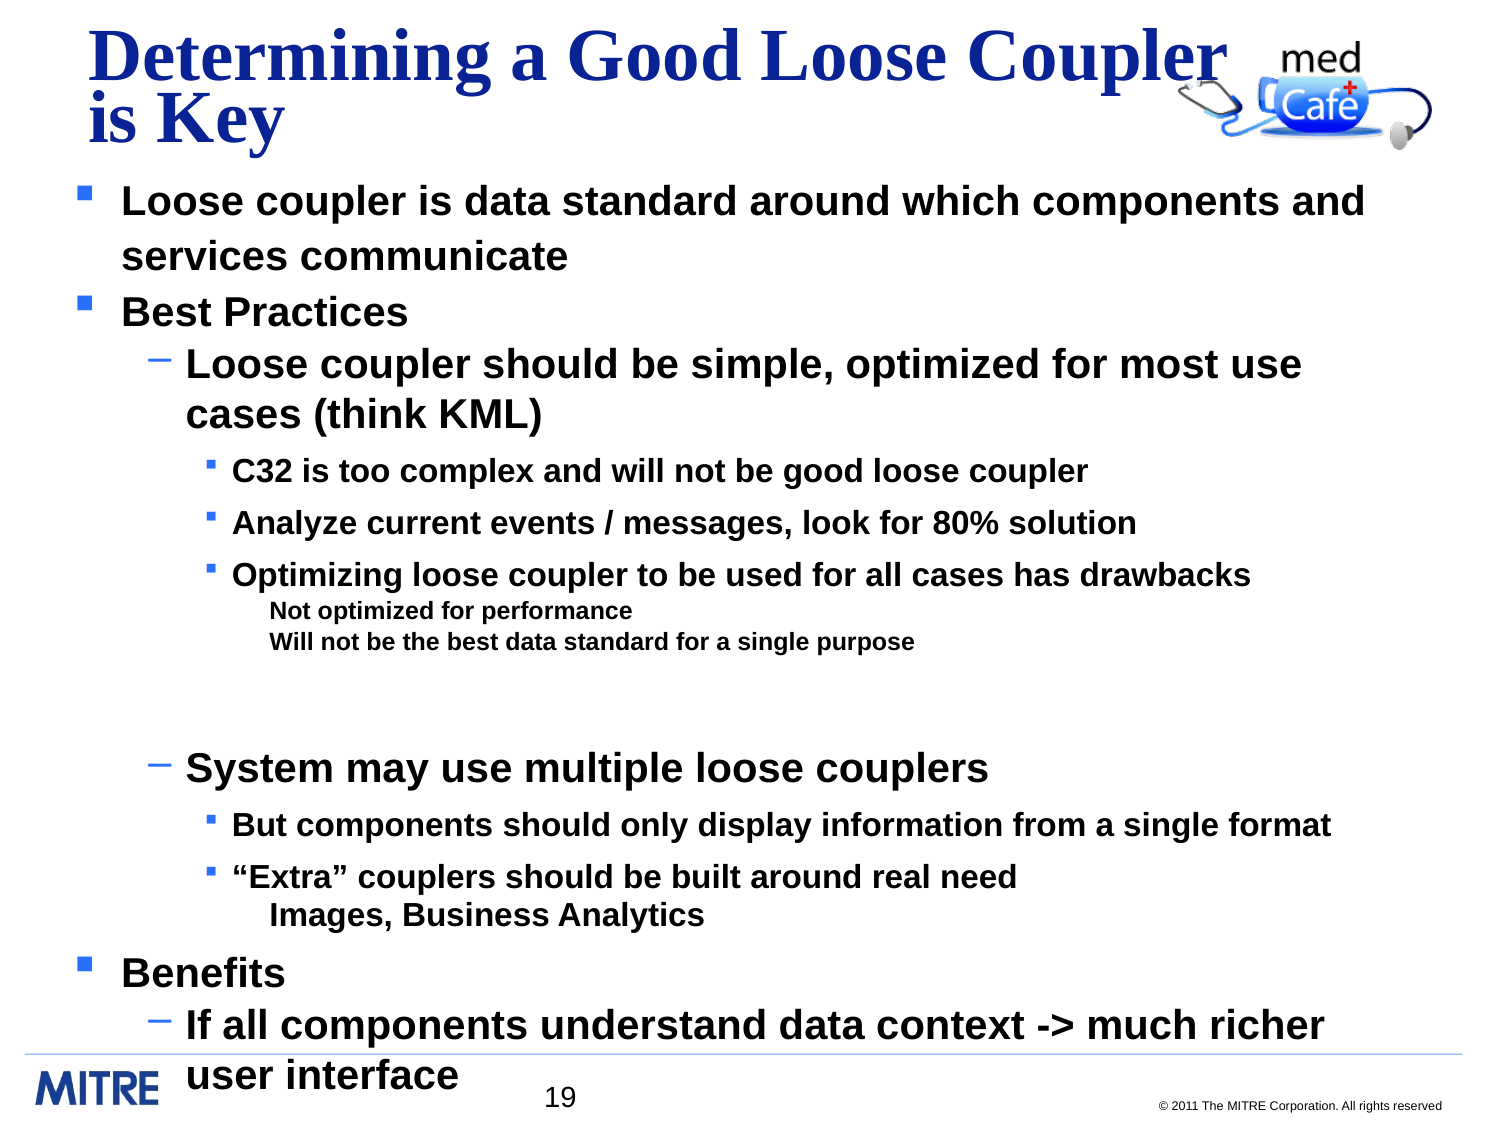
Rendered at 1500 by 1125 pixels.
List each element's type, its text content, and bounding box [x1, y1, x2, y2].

picture [1178, 41, 1432, 150]
picture [30, 1068, 163, 1111]
list Loose coupler is data standard around which components and services communicate Best Practices Loose coupler should be simple, optimized for most use cases (think KML) C32 is too complex and will not be good loose coupler Analyze current events / messages, look for 80% solution Optimizing loose coupler to be used for all cases has drawbacks Not optimized for performance Will not be the best data standard for a single purpose System may use multiple loose couplers But components should only display information from a single format “Extra” couplers should be built around real need Images, Business Analytics Benefits If all components understand data context -> much richer user interface [58, 162, 1392, 1092]
title Determining a Good Loose Coupler is Key [72, 24, 1250, 113]
